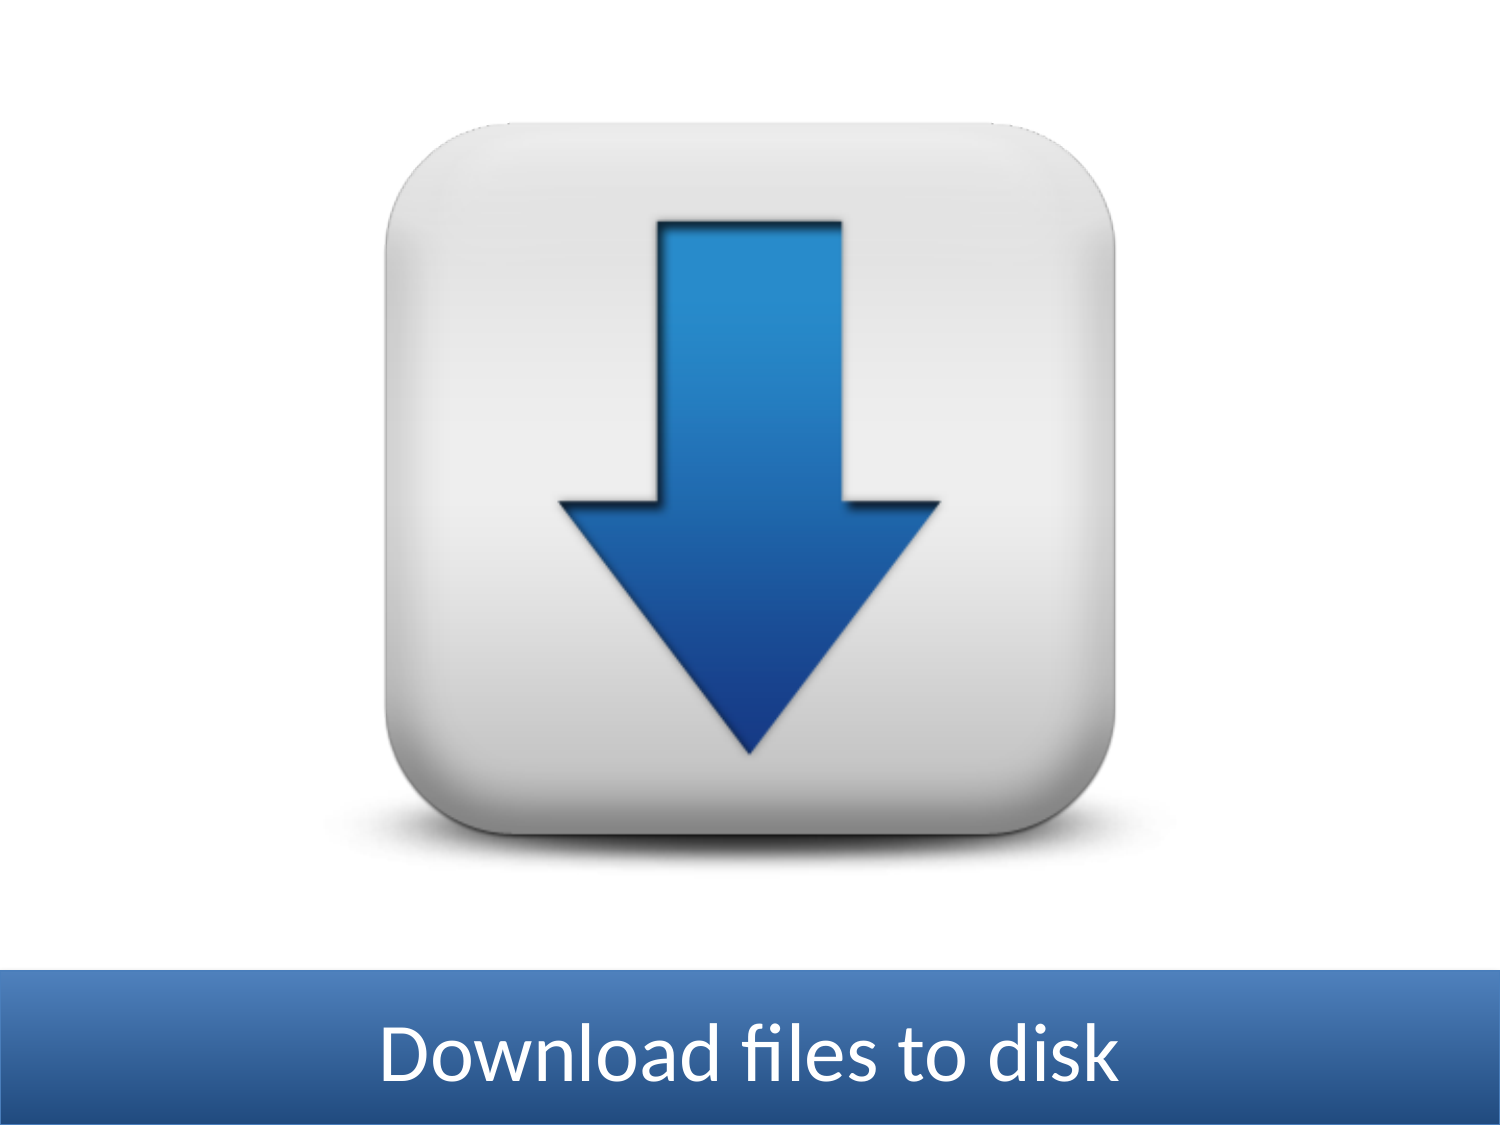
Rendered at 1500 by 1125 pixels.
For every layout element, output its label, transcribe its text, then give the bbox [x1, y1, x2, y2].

text_box Download files to disk [0, 970, 1500, 1125]
picture [216, 0, 1284, 1037]
